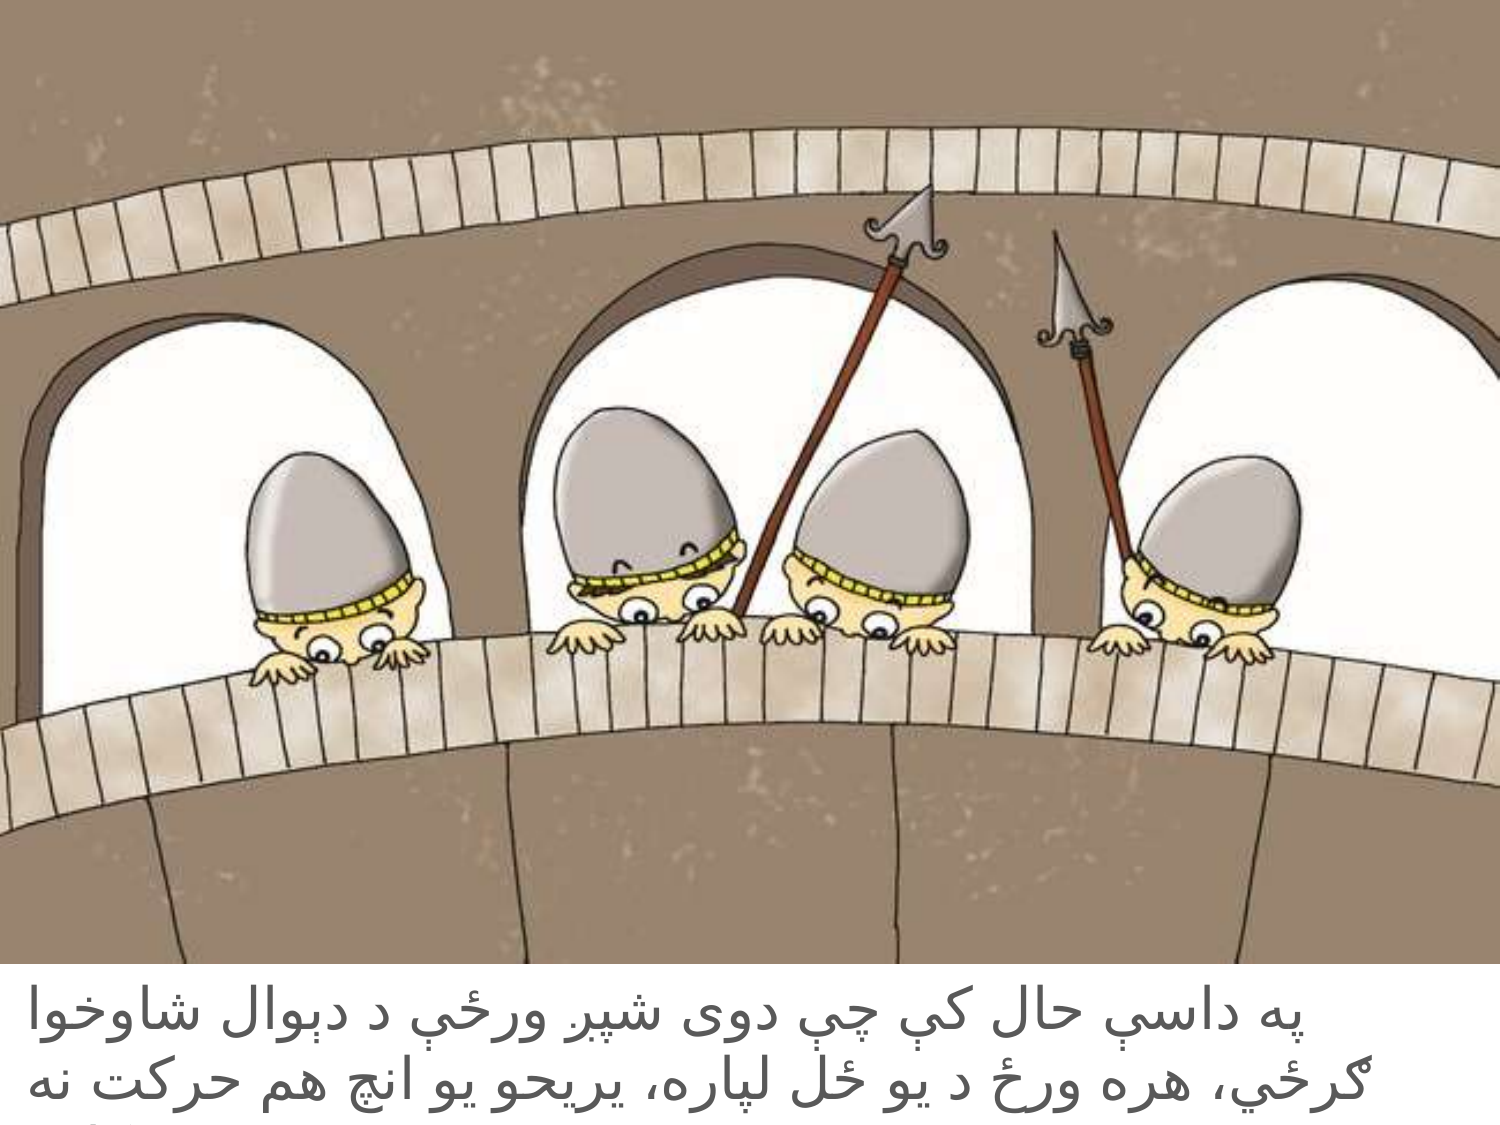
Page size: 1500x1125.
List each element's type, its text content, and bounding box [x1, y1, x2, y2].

picture [0, 0, 1500, 965]
text_box په داسې حال کې چې دوی شپږ ورځې د دېوال شاوخوا ګرځي، هره ورځ د یو ځل لپاره، یریحو یو انچ هم حرکت نه کاوه. [11, 972, 1498, 1125]
